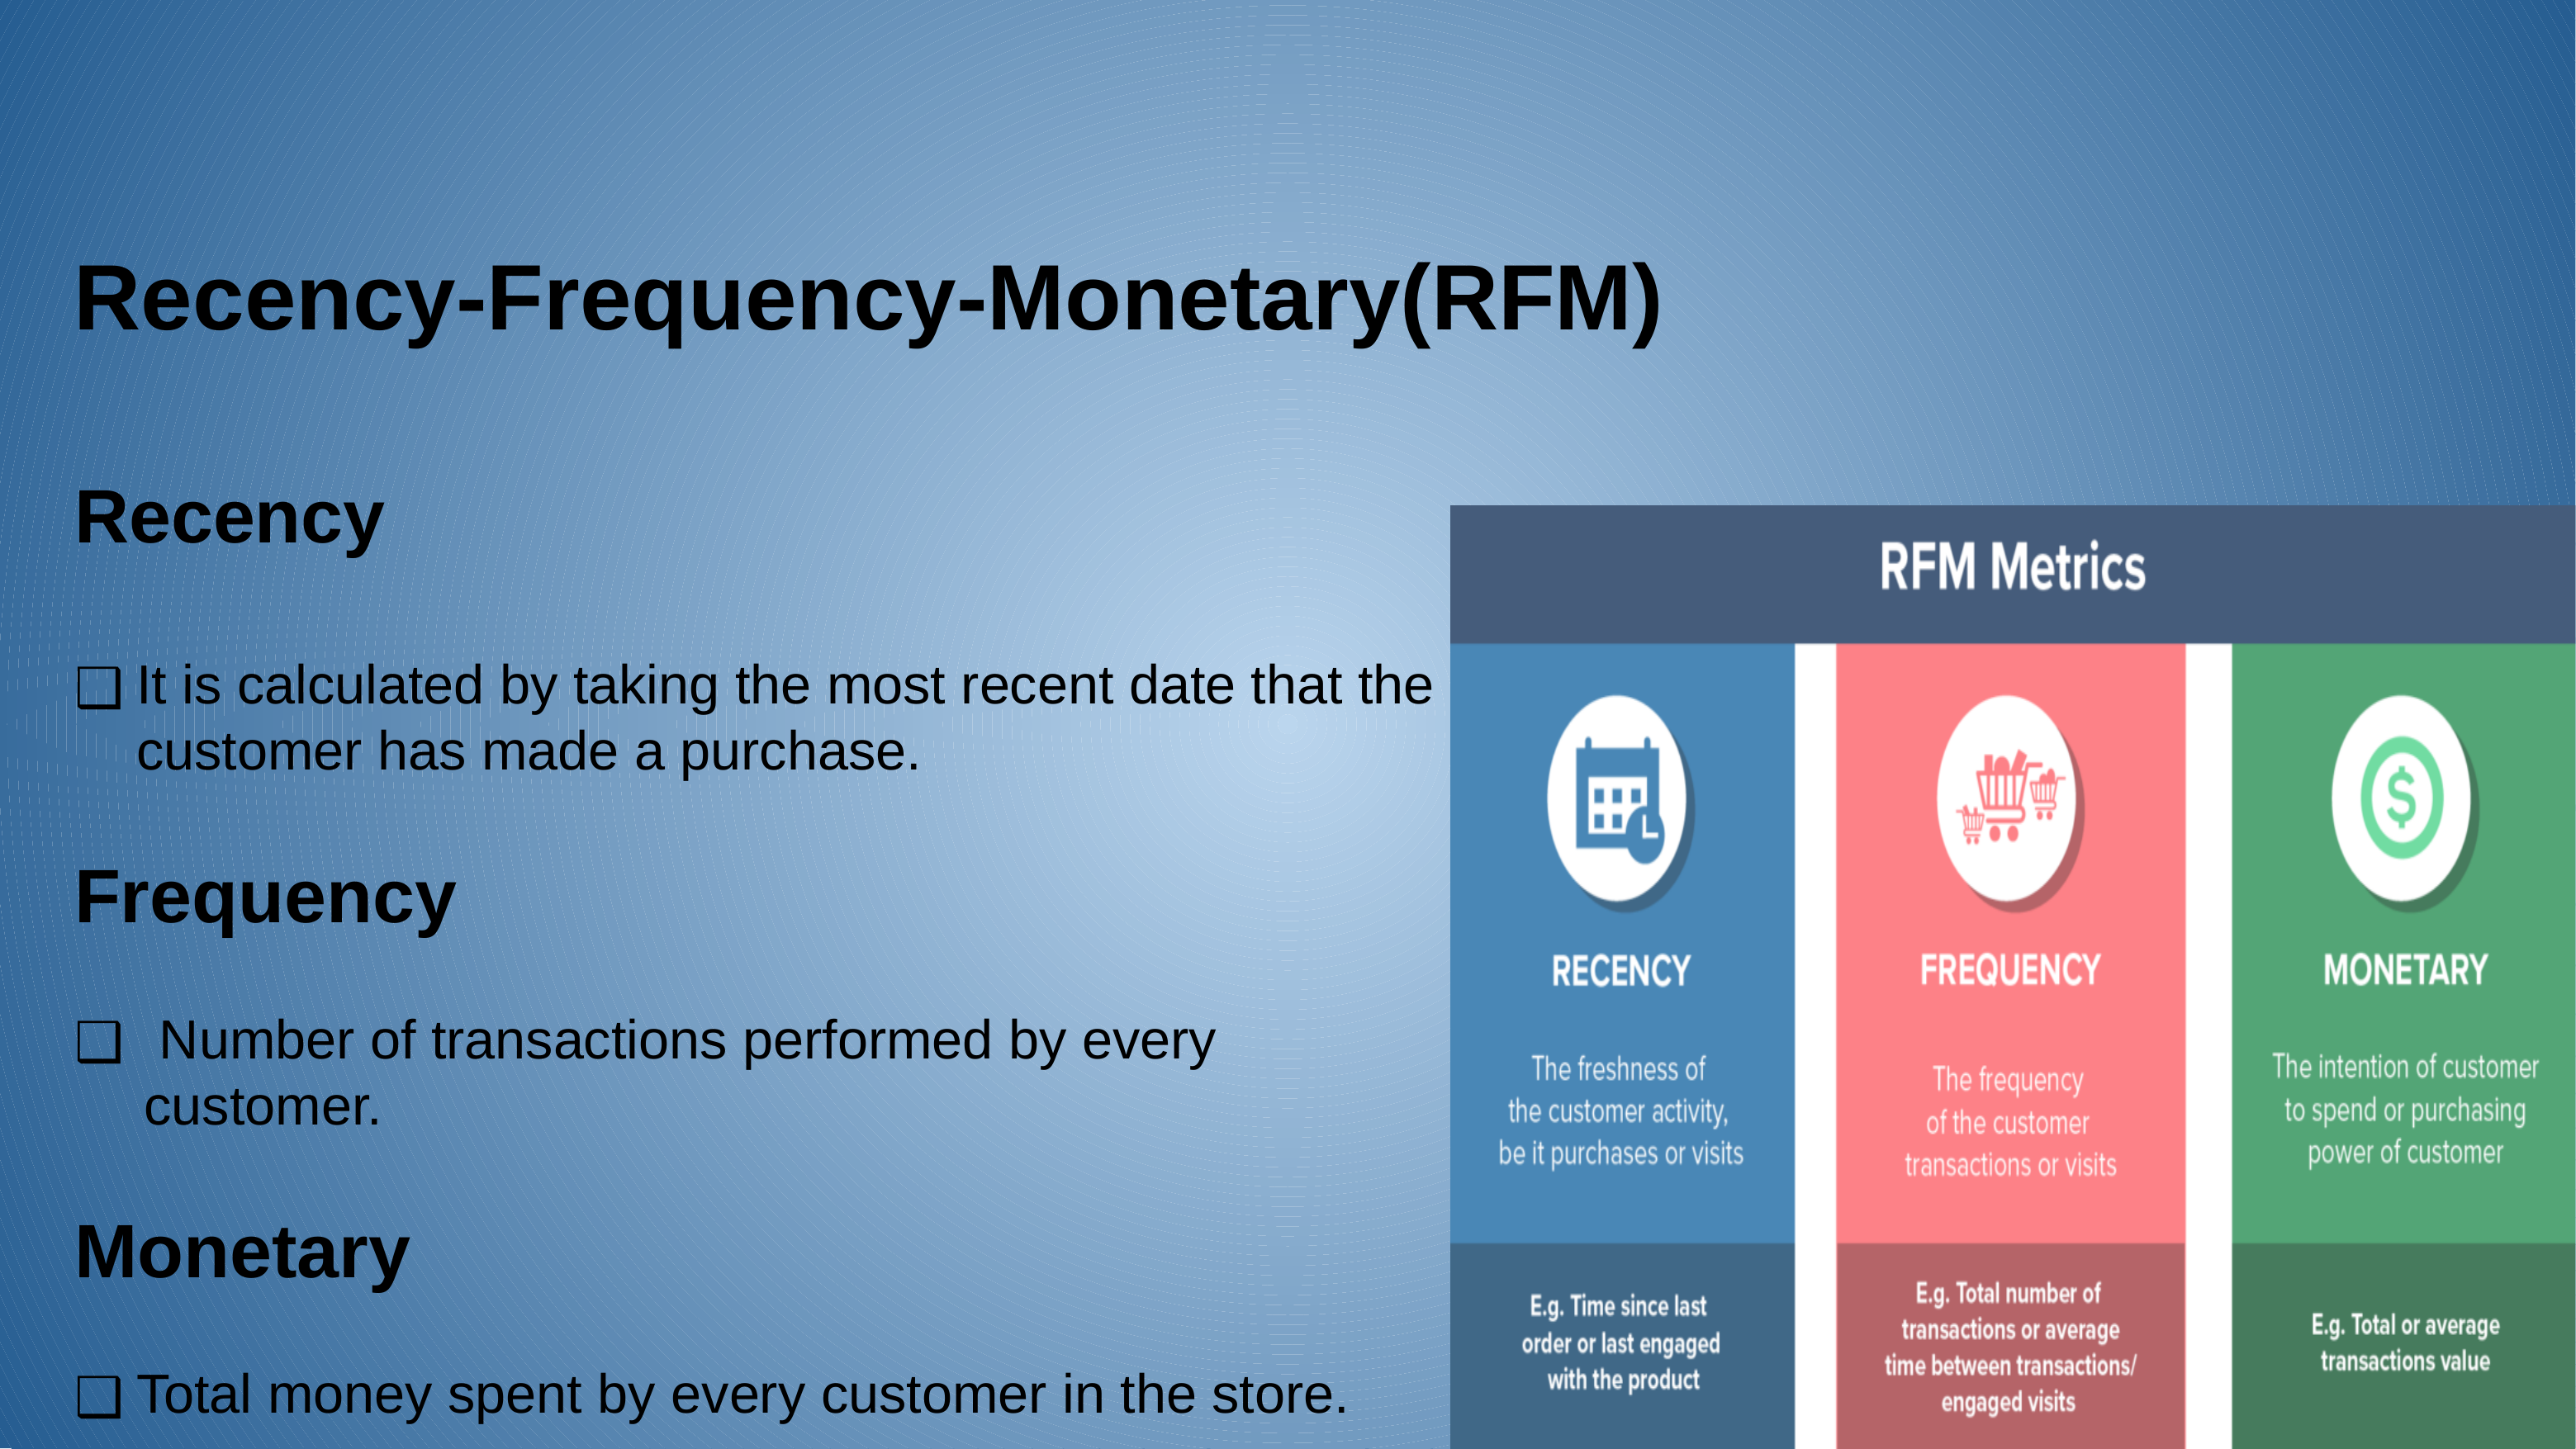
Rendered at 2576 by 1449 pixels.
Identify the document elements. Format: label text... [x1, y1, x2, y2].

text_box Recency It is calculated by taking the most recent date that the customer has made a purchase. Frequency Number of transactions performed by every customer. Monetary Total money spent by every customer in the store. [61, 461, 1479, 1449]
text_box Recency-Frequency-Monetary(RFM) [61, 230, 1719, 355]
picture [1449, 505, 2576, 1449]
